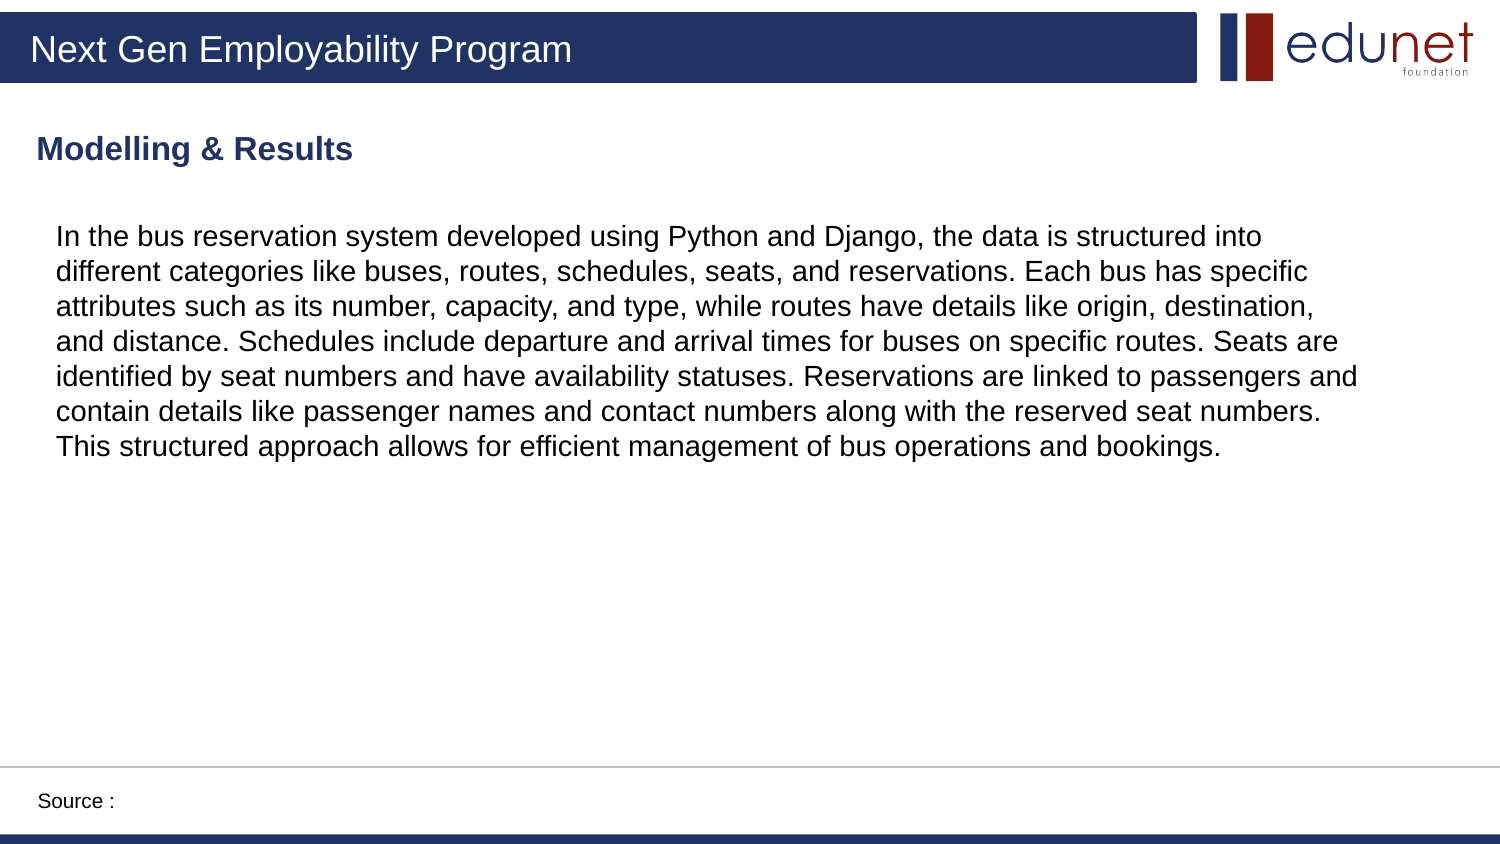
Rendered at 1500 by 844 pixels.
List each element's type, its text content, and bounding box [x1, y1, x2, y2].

picture [1279, 14, 1482, 83]
title Modelling & Results [21, 111, 504, 165]
text_box Source : [22, 776, 139, 826]
text_box In the bus reservation system developed using Python and Django, the data is structured into different categories like buses, routes, schedules, seats, and reservations. Each bus has specific attributes such as its number, capacity, and type, while routes have details like origin, destination, and distance. Schedules include departure and arrival times for buses on specific routes. Seats are identified by seat numbers and have availability statuses. Reservations are linked to passengers and contain details like passenger names and contact numbers along with the reserved seat numbers. This structured approach allows for efficient management of bus operations and bookings. [40, 209, 1377, 644]
